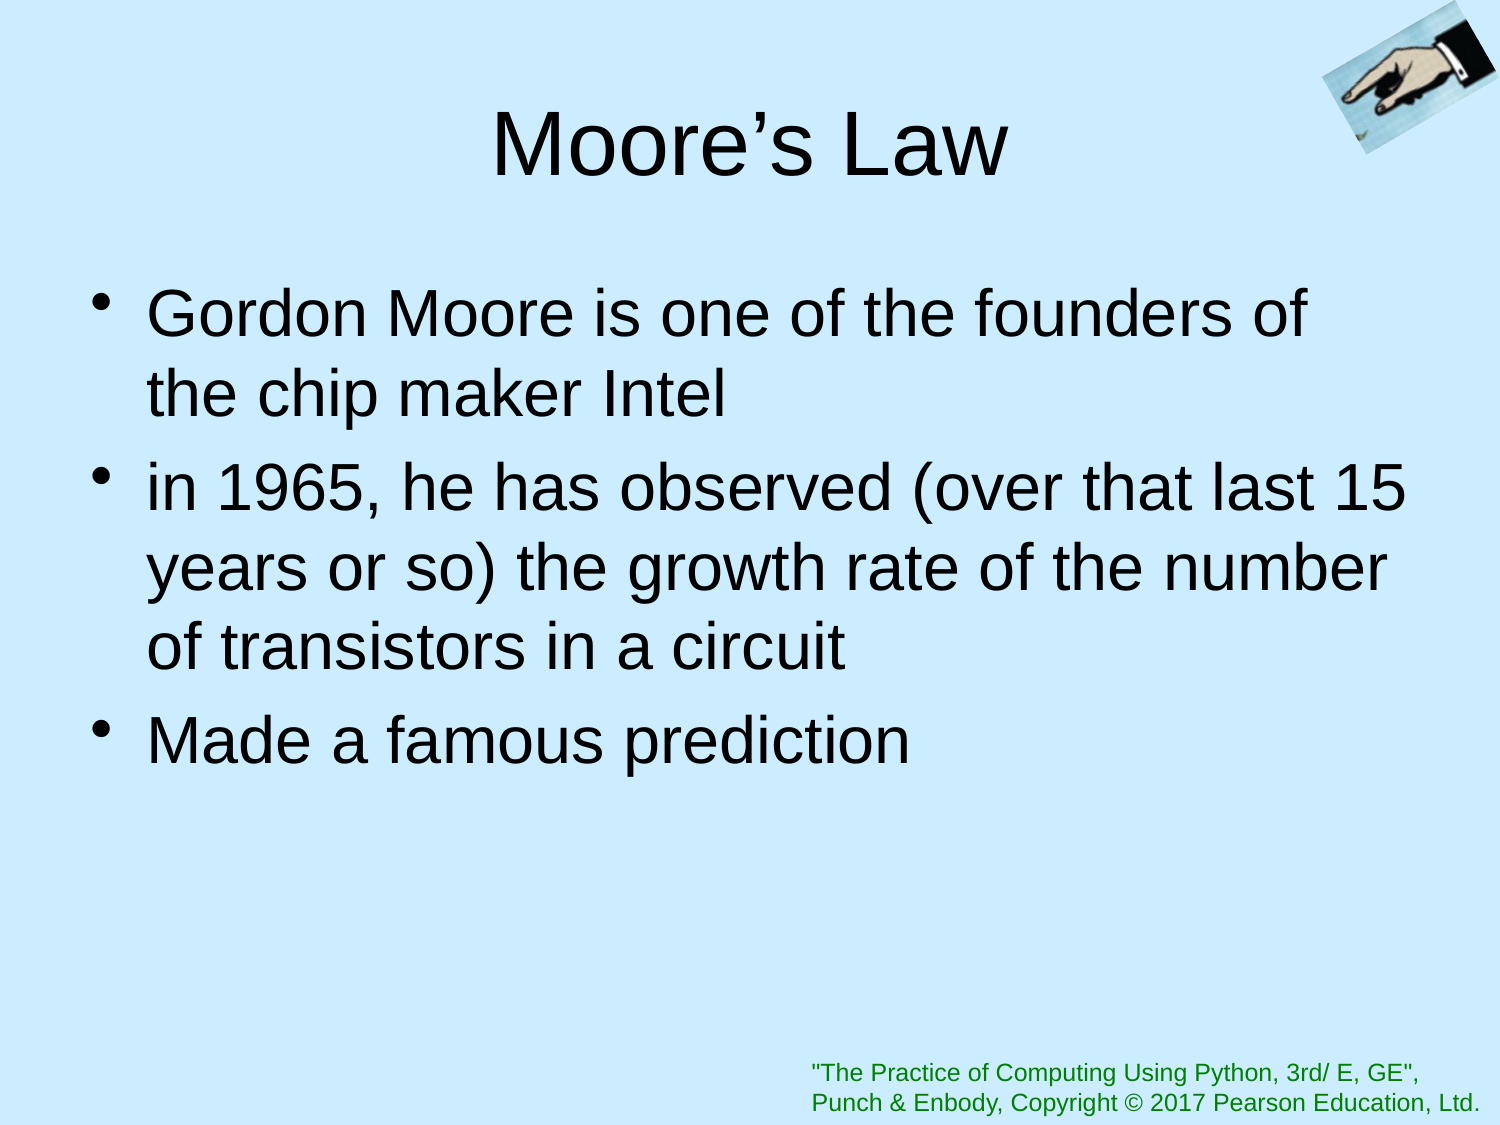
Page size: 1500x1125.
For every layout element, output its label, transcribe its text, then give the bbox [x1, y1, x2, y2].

picture [1378, 0, 1499, 120]
list Gordon Moore is one of the founders of the chip maker Intel in 1965, he has observed (over that last 15 years or so) the growth rate of the number of transistors in a circuit Made a famous prediction [75, 262, 1425, 1005]
title Moore’s Law [75, 45, 1425, 233]
